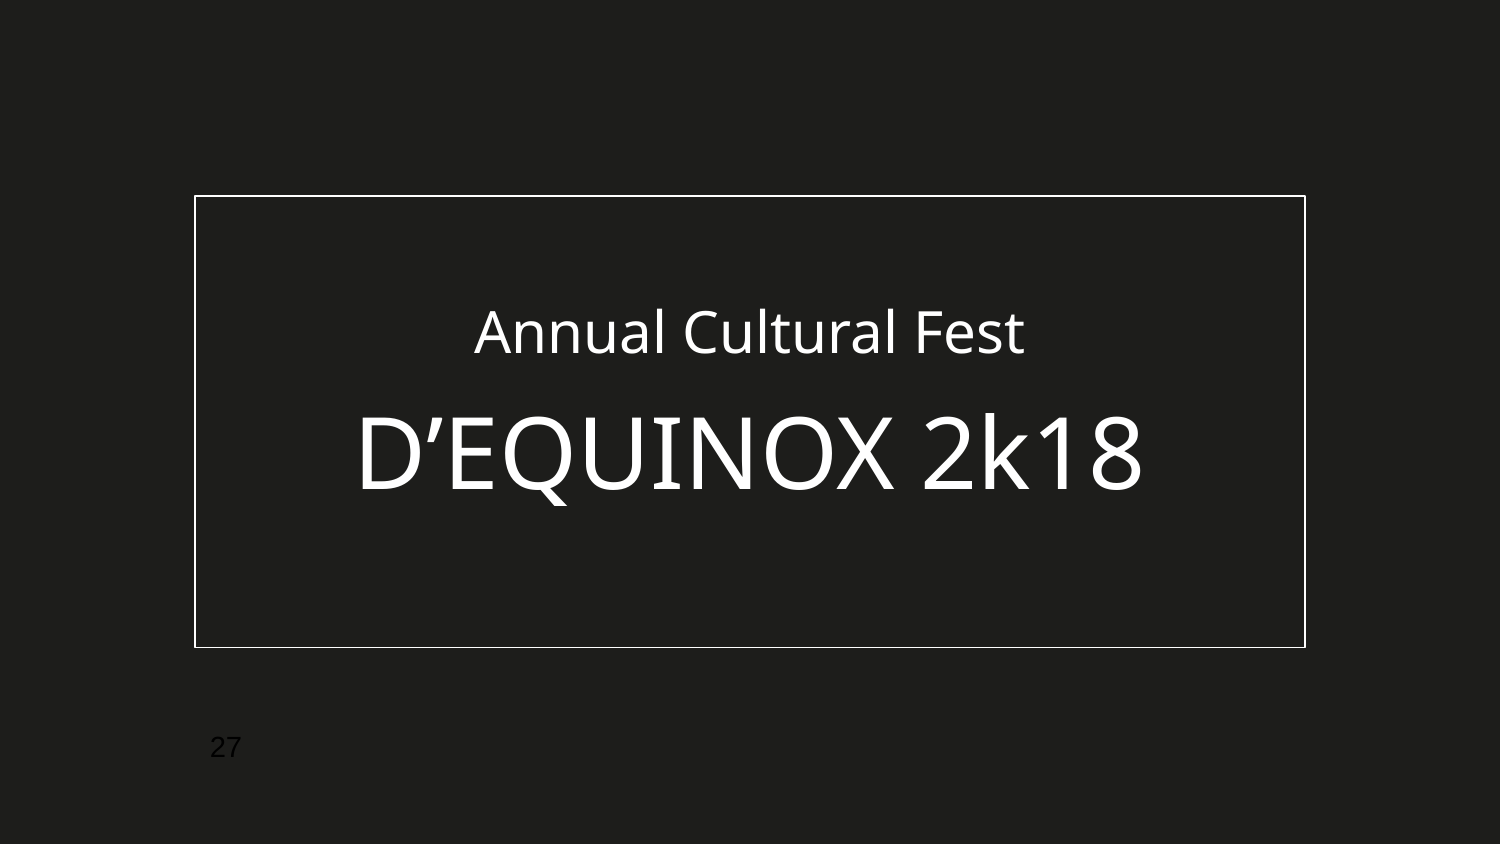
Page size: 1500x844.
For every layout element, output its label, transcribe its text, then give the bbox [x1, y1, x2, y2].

slide_number 27 [194, 647, 1306, 844]
title Annual Cultural Fest [194, 239, 1305, 321]
subtitle D’EQUINOX 2k18 [194, 321, 1305, 593]
